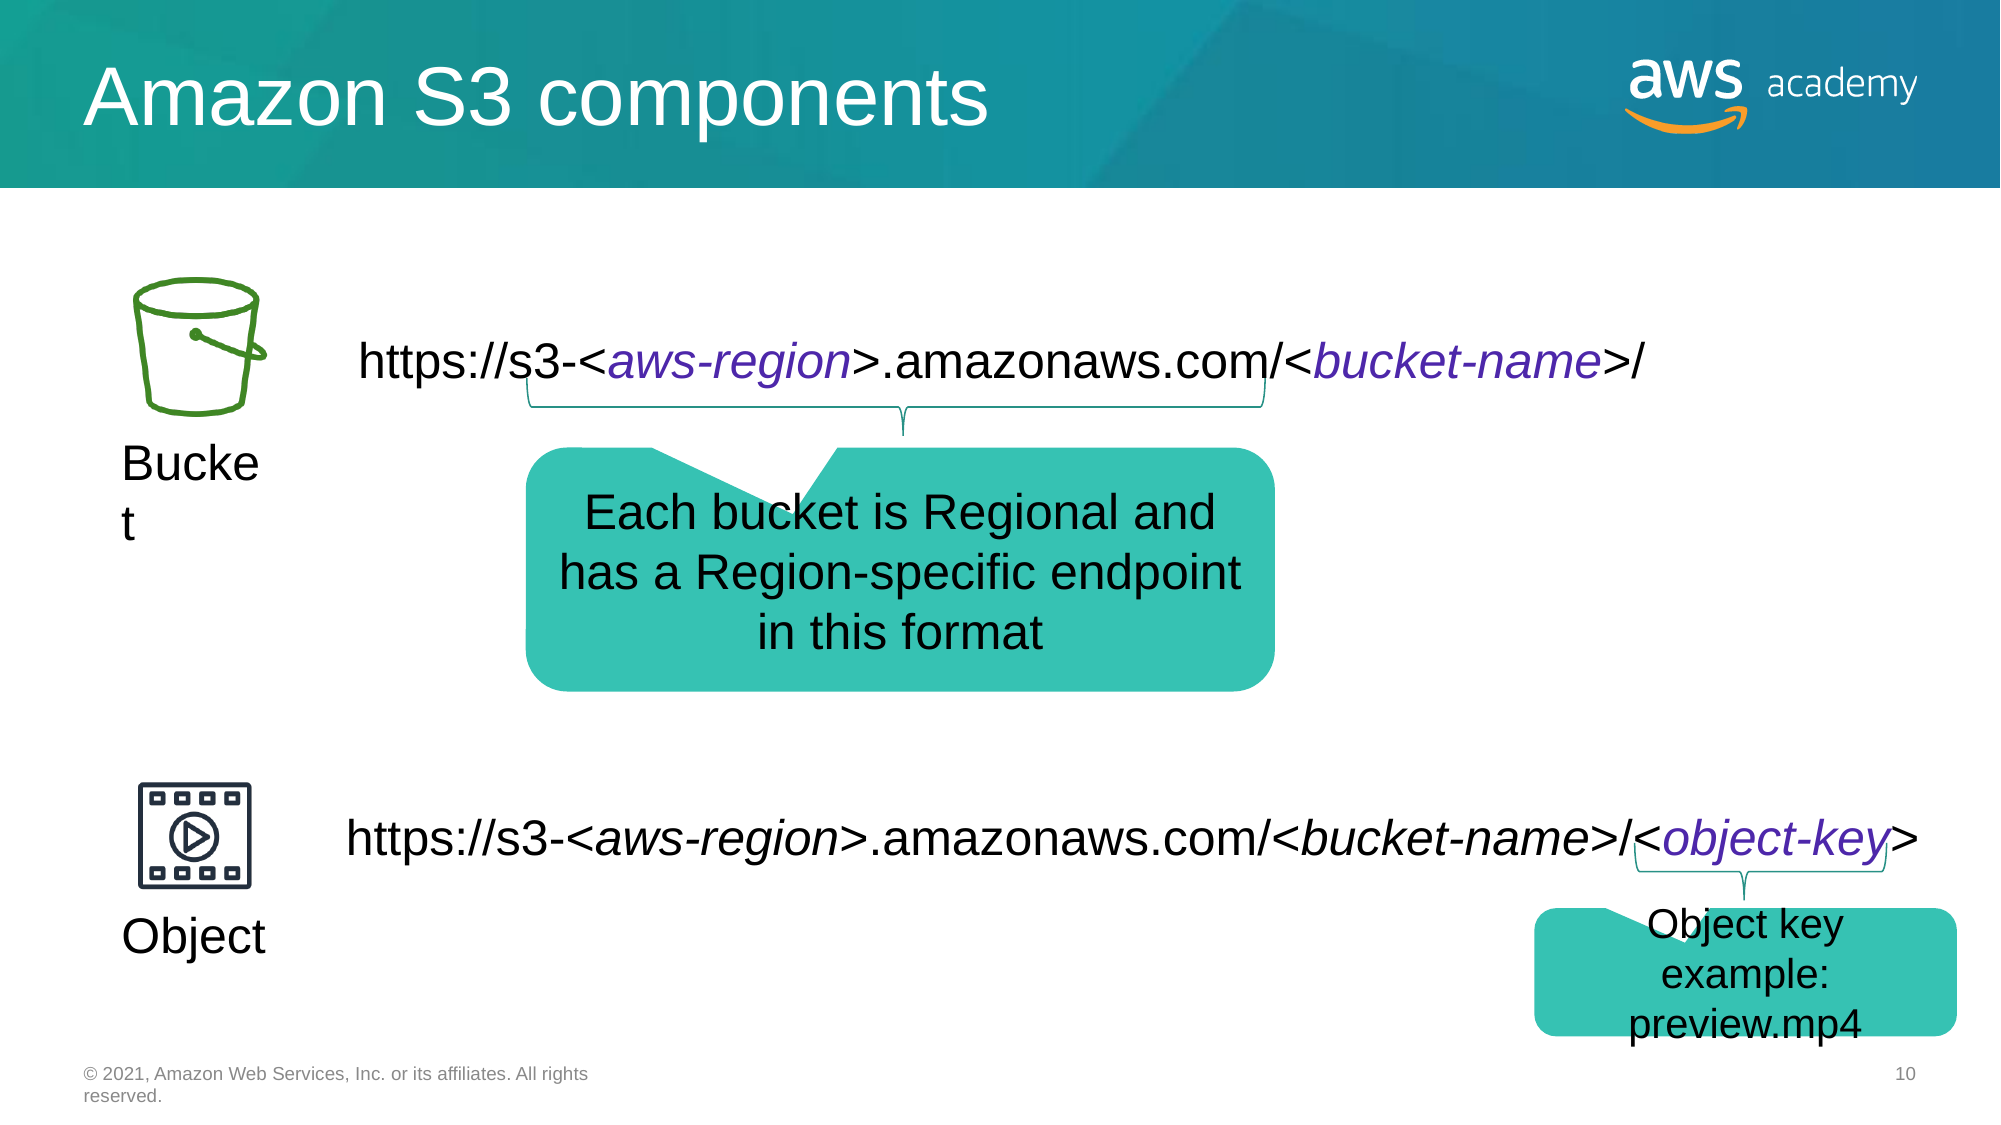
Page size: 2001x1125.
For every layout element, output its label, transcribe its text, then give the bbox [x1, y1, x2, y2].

text_box [526, 378, 1266, 436]
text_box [106, 272, 287, 499]
picture [0, 0, 2000, 188]
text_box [106, 775, 284, 973]
text_box Each bucket is Regional and has a Region-specific endpoint in this format [526, 448, 1274, 691]
text_box https://s3-<aws-region>.amazonaws.com/<bucket-name>/ [343, 320, 1699, 396]
text_box https://s3-<aws-region>.amazonaws.com/<bucket-name>/<object-key> [330, 797, 1956, 873]
title Amazon S3 components [68, 59, 1551, 138]
slide_number ‹#› [1481, 1042, 1932, 1103]
text_box [1634, 842, 1887, 901]
text_box Object key example: preview.mp4 [1535, 909, 1956, 1036]
